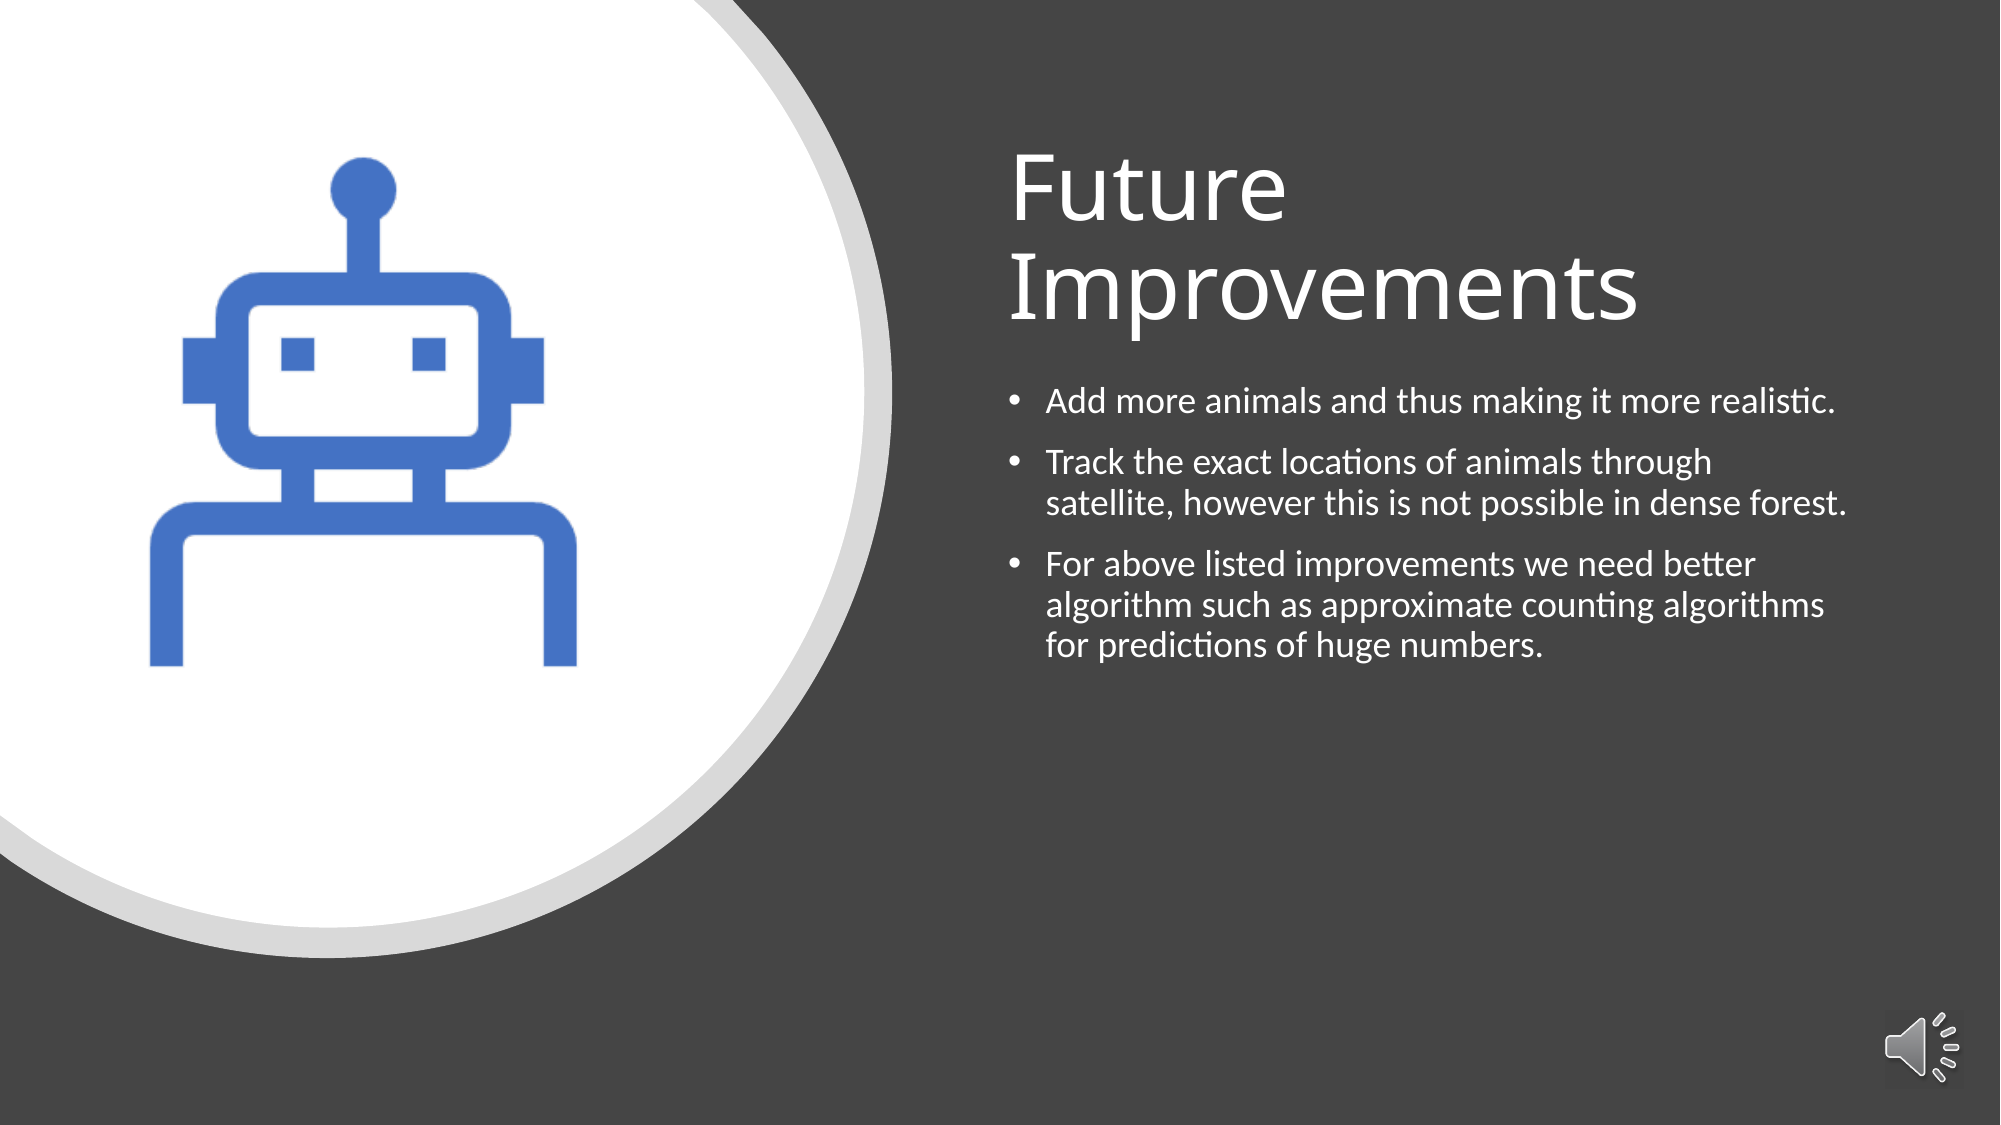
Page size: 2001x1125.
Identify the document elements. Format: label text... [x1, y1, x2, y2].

picture [52, 89, 682, 719]
list Add more animals and thus making it more realistic. Track the exact locations of animals through satellite, however this is not possible in dense forest. For above listed improvements we need better algorithm such as approximate counting algorithms for predictions of huge numbers. [993, 373, 1865, 928]
text_box [0, 0, 894, 960]
text_box [0, 0, 866, 929]
title Future Improvements [993, 131, 1865, 350]
picture [1884, 1009, 1965, 1090]
